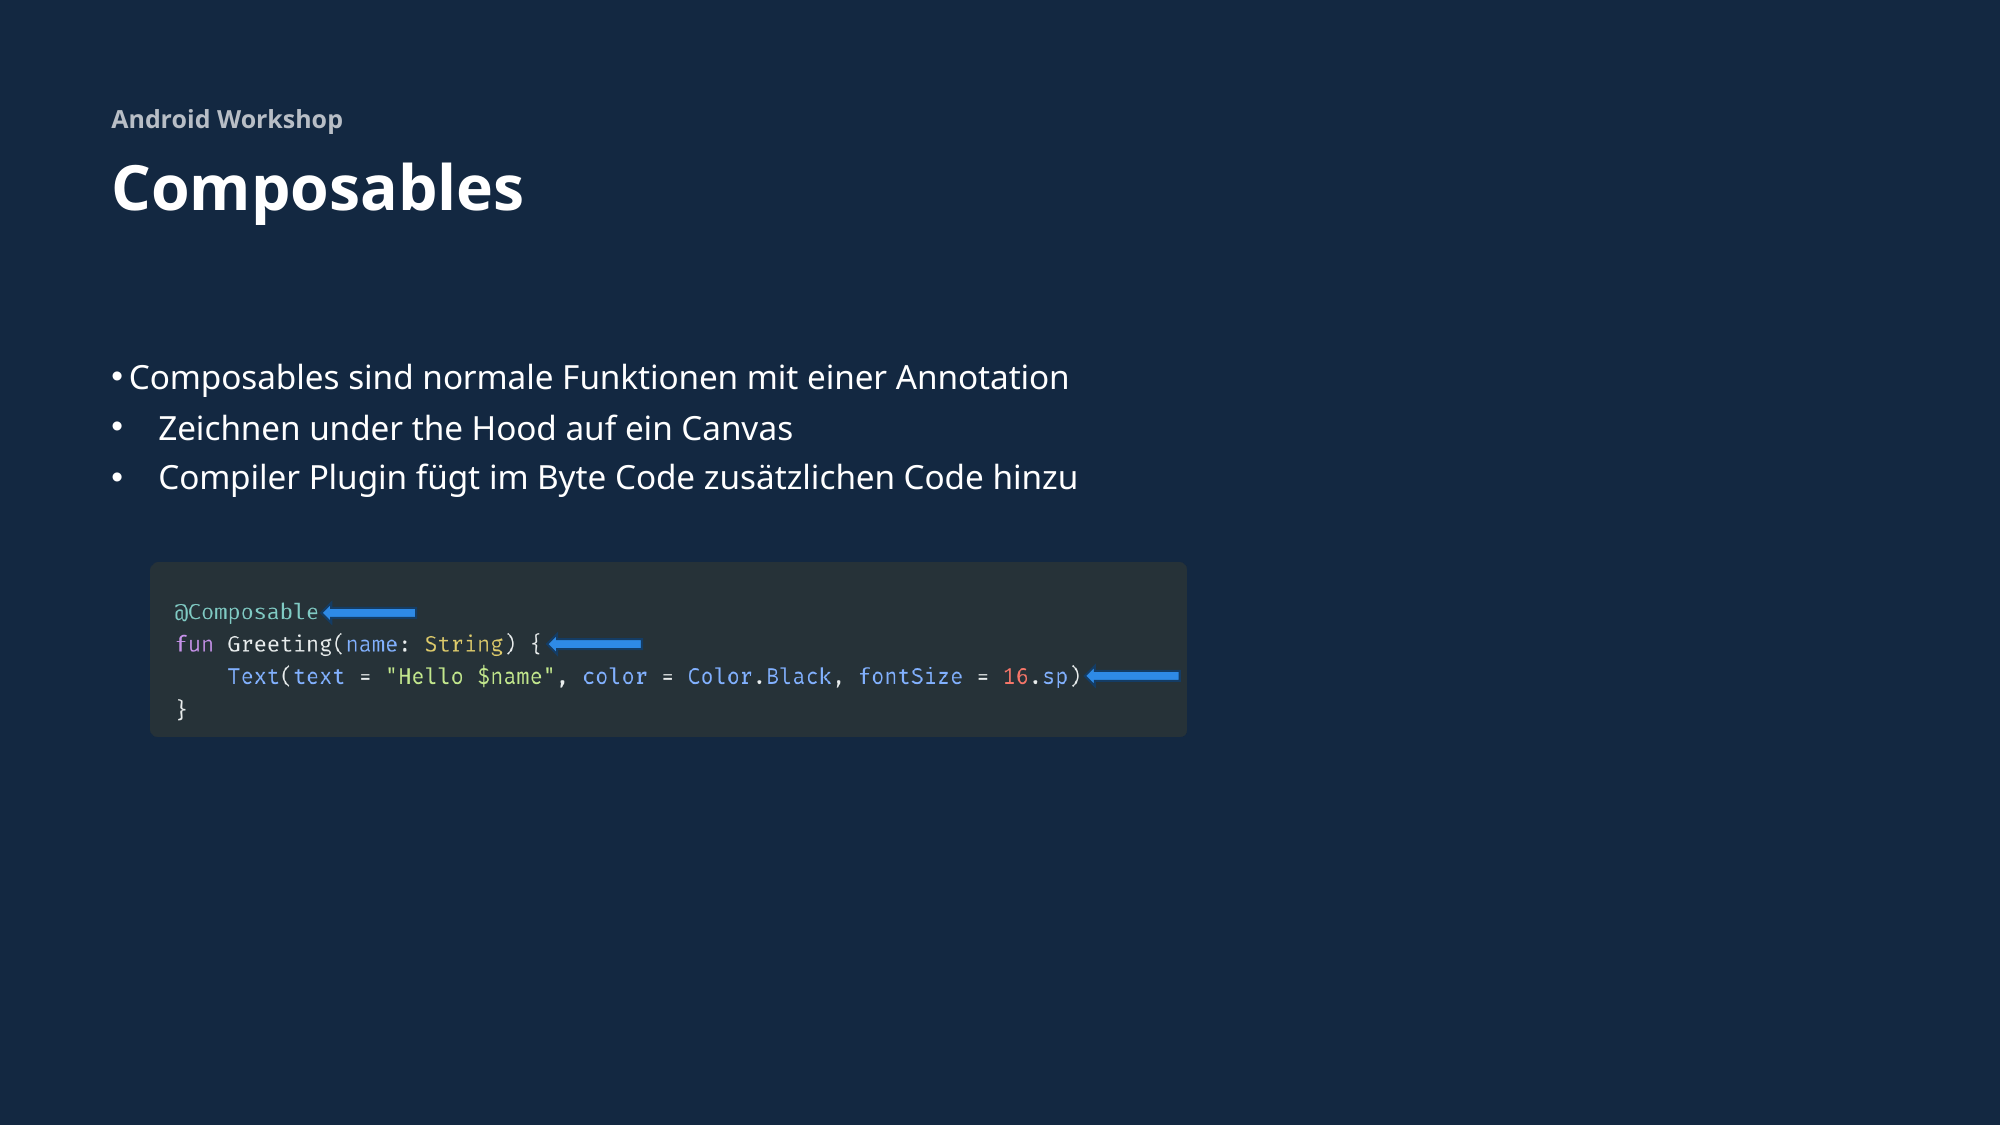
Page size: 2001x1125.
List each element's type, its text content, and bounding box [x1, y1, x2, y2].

title Composables [96, 142, 1597, 232]
list Composables sind normale Funktionen mit einer Annotation Zeichnen under the Hood auf ein Canvas Compiler Plugin fügt im Byte Code zusätzlichen Code hinzu [96, 339, 1597, 1024]
picture [149, 562, 1187, 737]
list Android Workshop [96, 95, 1597, 142]
